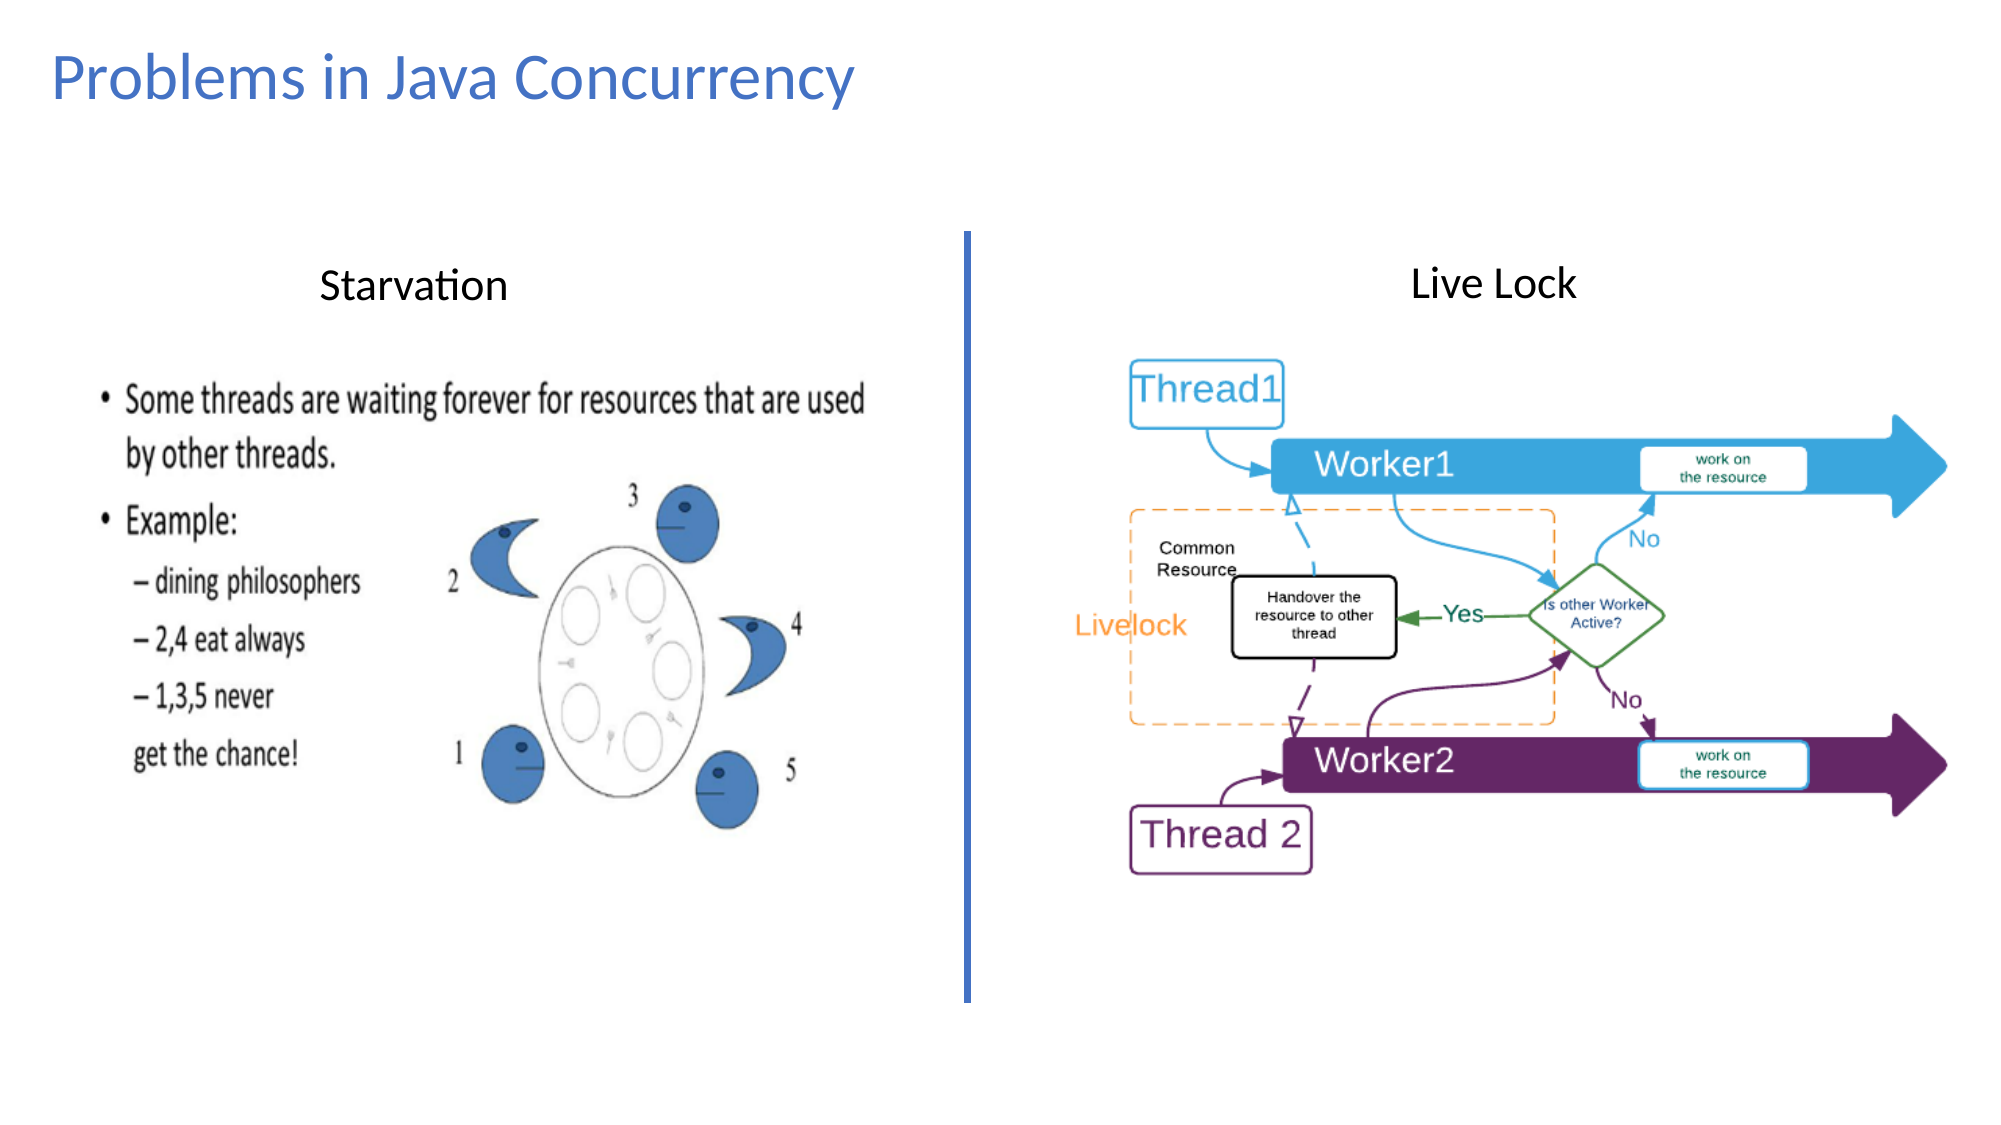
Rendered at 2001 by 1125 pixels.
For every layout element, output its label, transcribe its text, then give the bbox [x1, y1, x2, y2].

text_box Live Lock [1396, 245, 1630, 316]
picture [1057, 338, 1969, 898]
text_box Starvation [304, 247, 539, 318]
picture [31, 331, 934, 885]
text_box Problems in Java Concurrency [36, 25, 902, 121]
